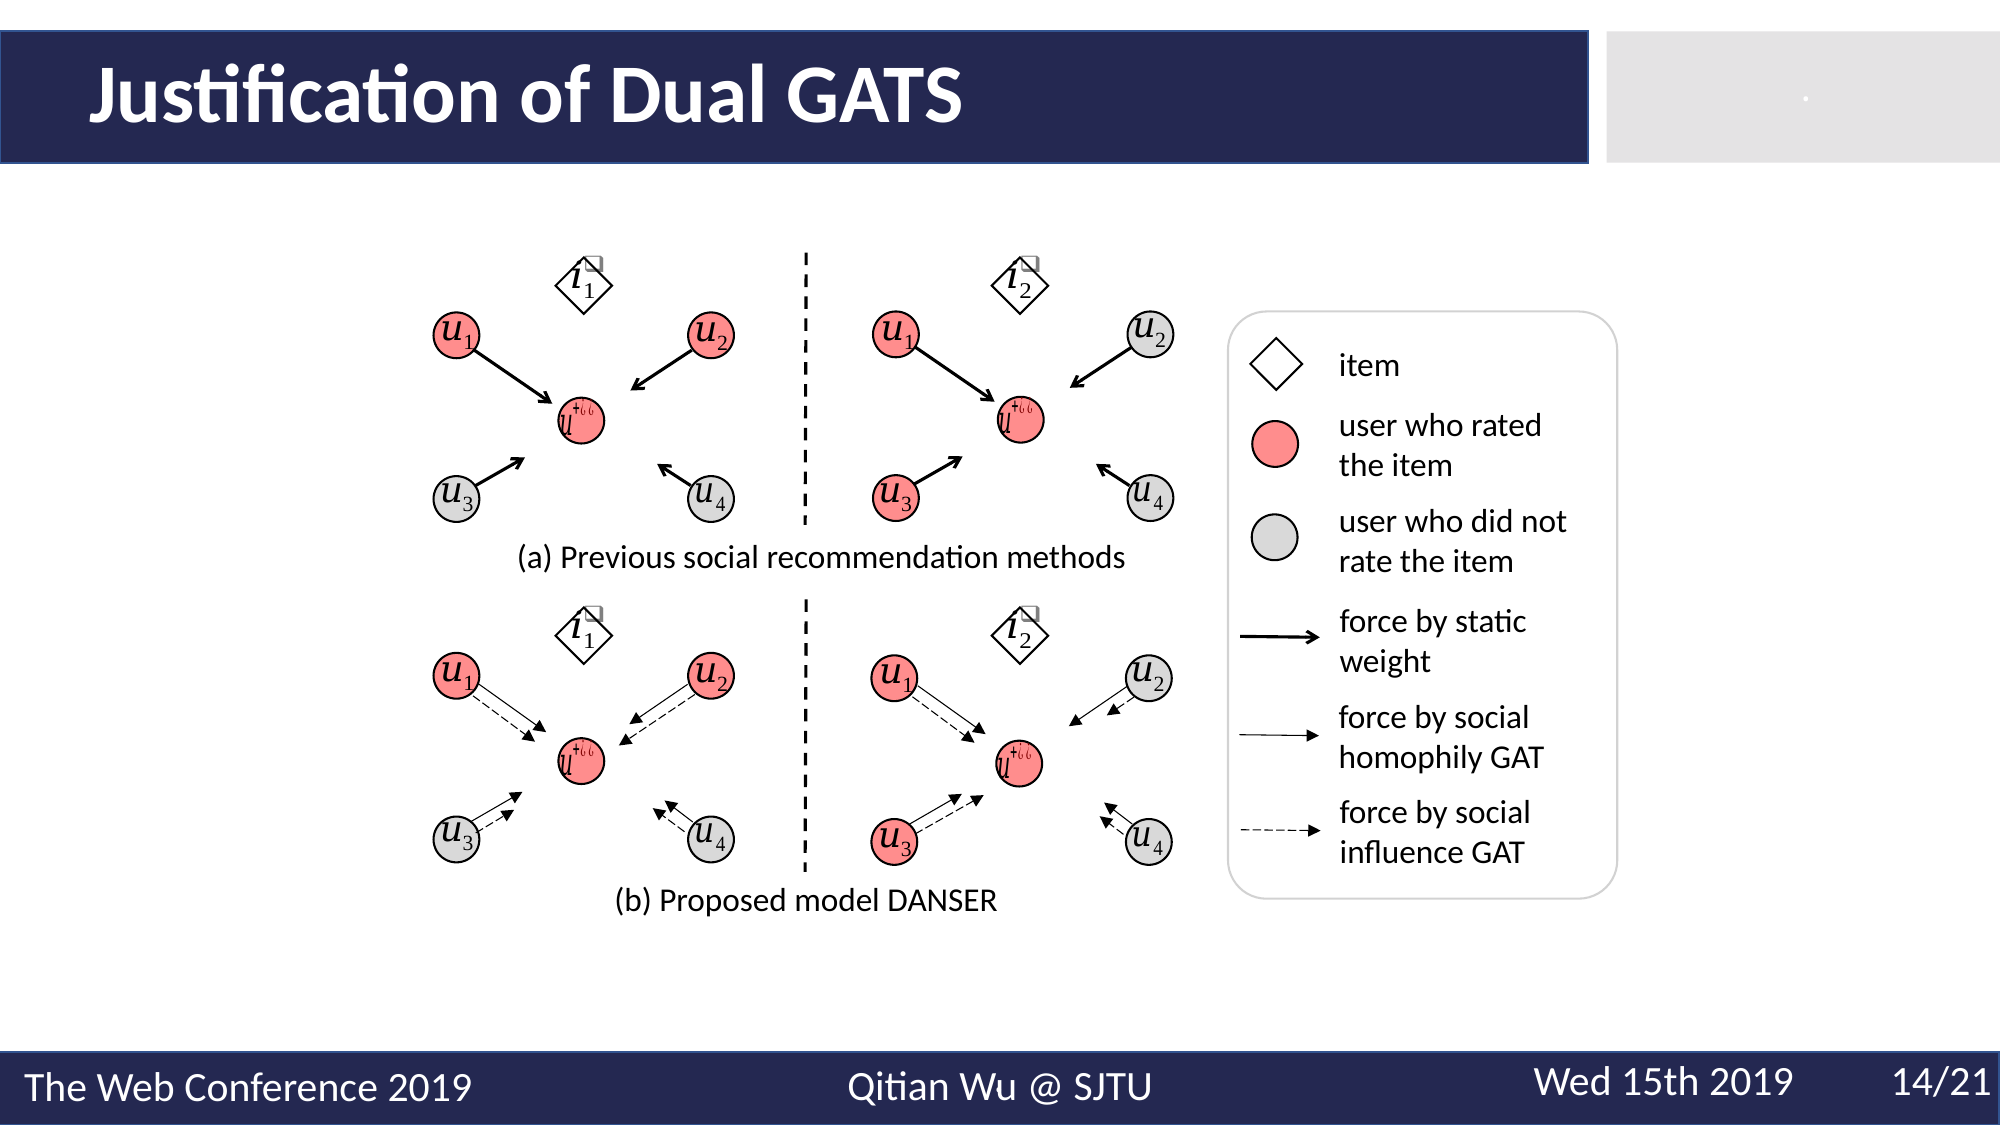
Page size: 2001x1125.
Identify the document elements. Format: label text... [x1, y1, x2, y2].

text_box · [1606, 30, 2000, 164]
text_box Qitian Wu @ SJTU [832, 1050, 1227, 1116]
text_box 14/21 [1875, 1046, 2000, 1112]
text_box Wed 15th 2019 [1518, 1046, 1875, 1112]
text_box · [0, 1051, 2000, 1125]
text_box The Web Conference 2019 [9, 1052, 577, 1117]
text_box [433, 252, 1626, 927]
text_box Justification of Dual GATS [74, 31, 1589, 147]
text_box · [0, 30, 1589, 164]
